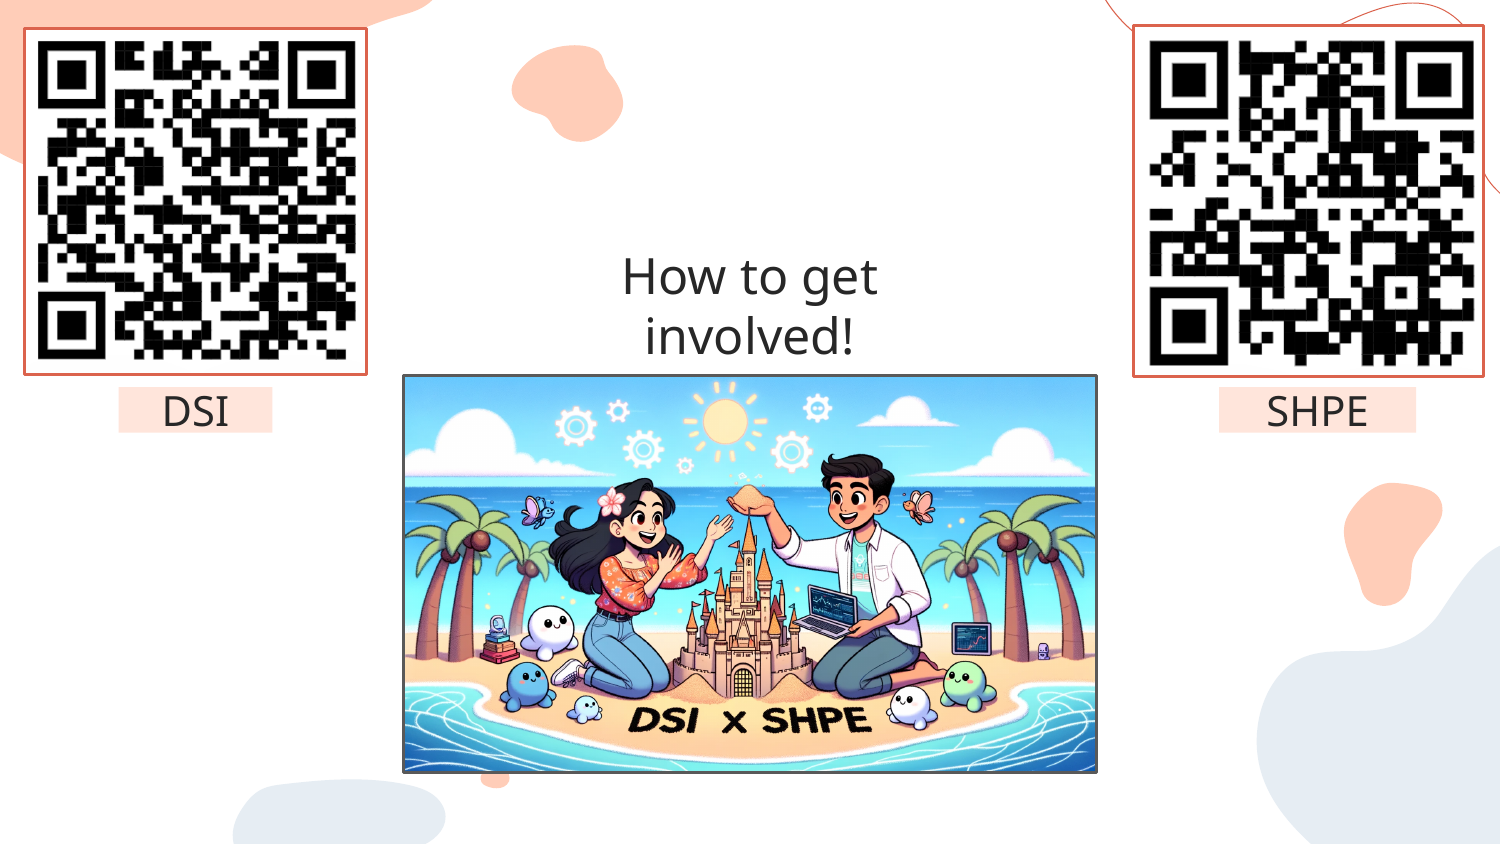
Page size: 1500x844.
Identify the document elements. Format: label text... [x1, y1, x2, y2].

picture [1134, 26, 1483, 376]
picture [25, 29, 366, 373]
title DSI [118, 387, 273, 433]
subtitle How to get involved! [496, 242, 1004, 367]
title SHPE [1219, 387, 1417, 433]
picture [404, 376, 1096, 772]
